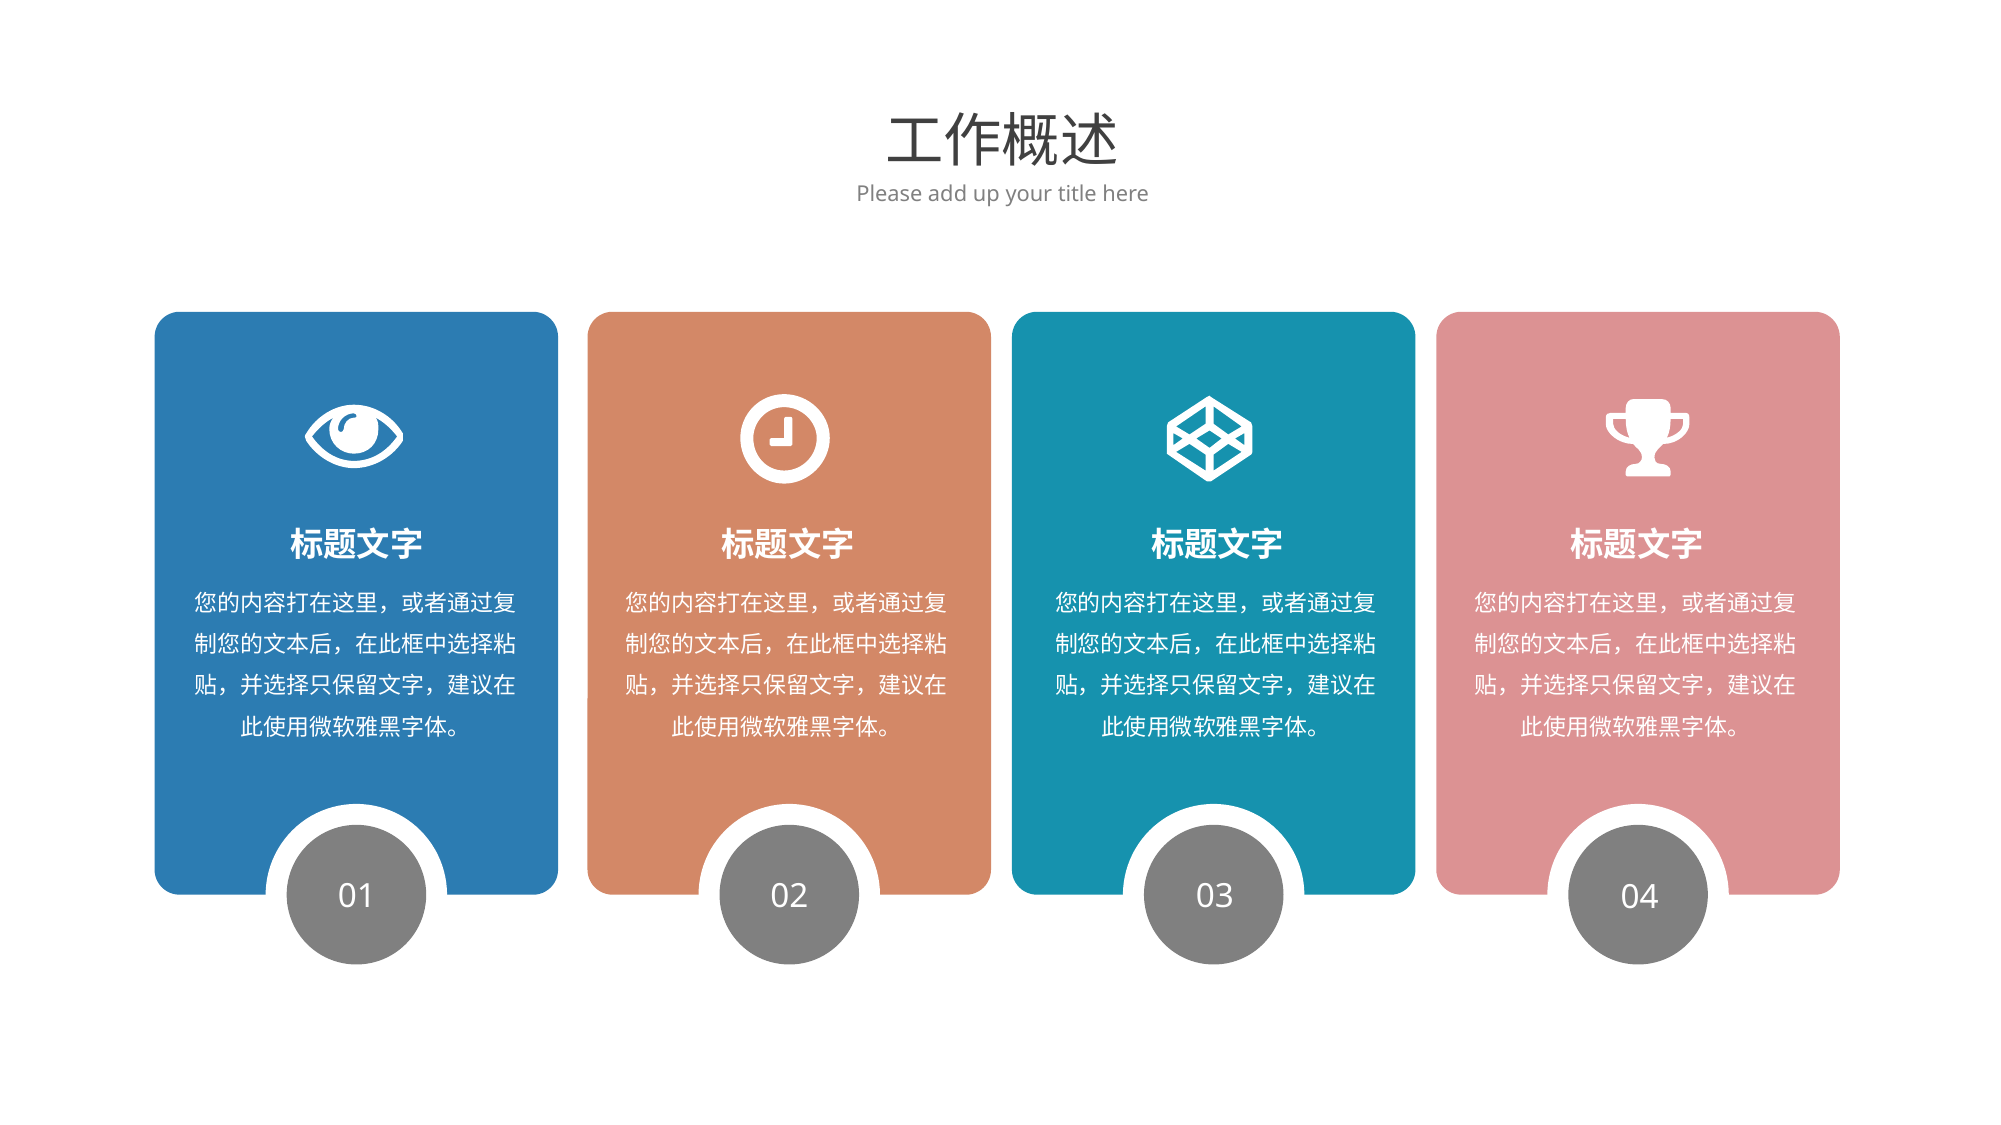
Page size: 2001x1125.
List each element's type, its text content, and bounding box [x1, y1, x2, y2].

text_box 标题文字 [1143, 522, 1292, 563]
text_box 您的内容打在这里，或者通过复制您的文本后，在此框中选择粘贴，并选择只保留文字，建议在此使用微软雅黑字体。 [1053, 575, 1379, 740]
text_box [1166, 395, 1253, 482]
text_box [1121, 802, 1306, 987]
text_box [1605, 399, 1690, 477]
text_box 标题文字 [283, 522, 431, 563]
text_box [1435, 310, 1841, 896]
text_box [1546, 802, 1730, 987]
text_box [586, 310, 993, 896]
text_box 您的内容打在这里，或者通过复制您的文本后，在此框中选择粘贴，并选择只保留文字，建议在此使用微软雅黑字体。 [192, 575, 519, 740]
text_box 您的内容打在这里，或者通过复制您的文本后，在此框中选择粘贴，并选择只保留文字，建议在此使用微软雅黑字体。 [1473, 575, 1799, 740]
text_box 04 [1605, 867, 1674, 923]
text_box 标题文字 [1563, 522, 1711, 563]
text_box 02 [755, 866, 824, 922]
text_box 您的内容打在这里，或者通过复制您的文本后，在此框中选择粘贴，并选择只保留文字，建议在此使用微软雅黑字体。 [623, 575, 950, 740]
text_box [718, 823, 861, 966]
text_box [285, 823, 428, 966]
text_box 标题文字 [714, 522, 862, 563]
text_box [1567, 823, 1709, 966]
text_box 01 [323, 866, 391, 921]
text_box [740, 394, 830, 484]
text_box 03 [1181, 866, 1249, 922]
text_box [304, 404, 403, 469]
text_box [1010, 310, 1417, 896]
text_box [697, 802, 882, 987]
text_box Please add up your title here [831, 167, 1174, 214]
text_box [1142, 823, 1285, 966]
text_box [264, 802, 449, 987]
text_box [153, 310, 560, 896]
text_box 工作概述 [840, 95, 1164, 167]
